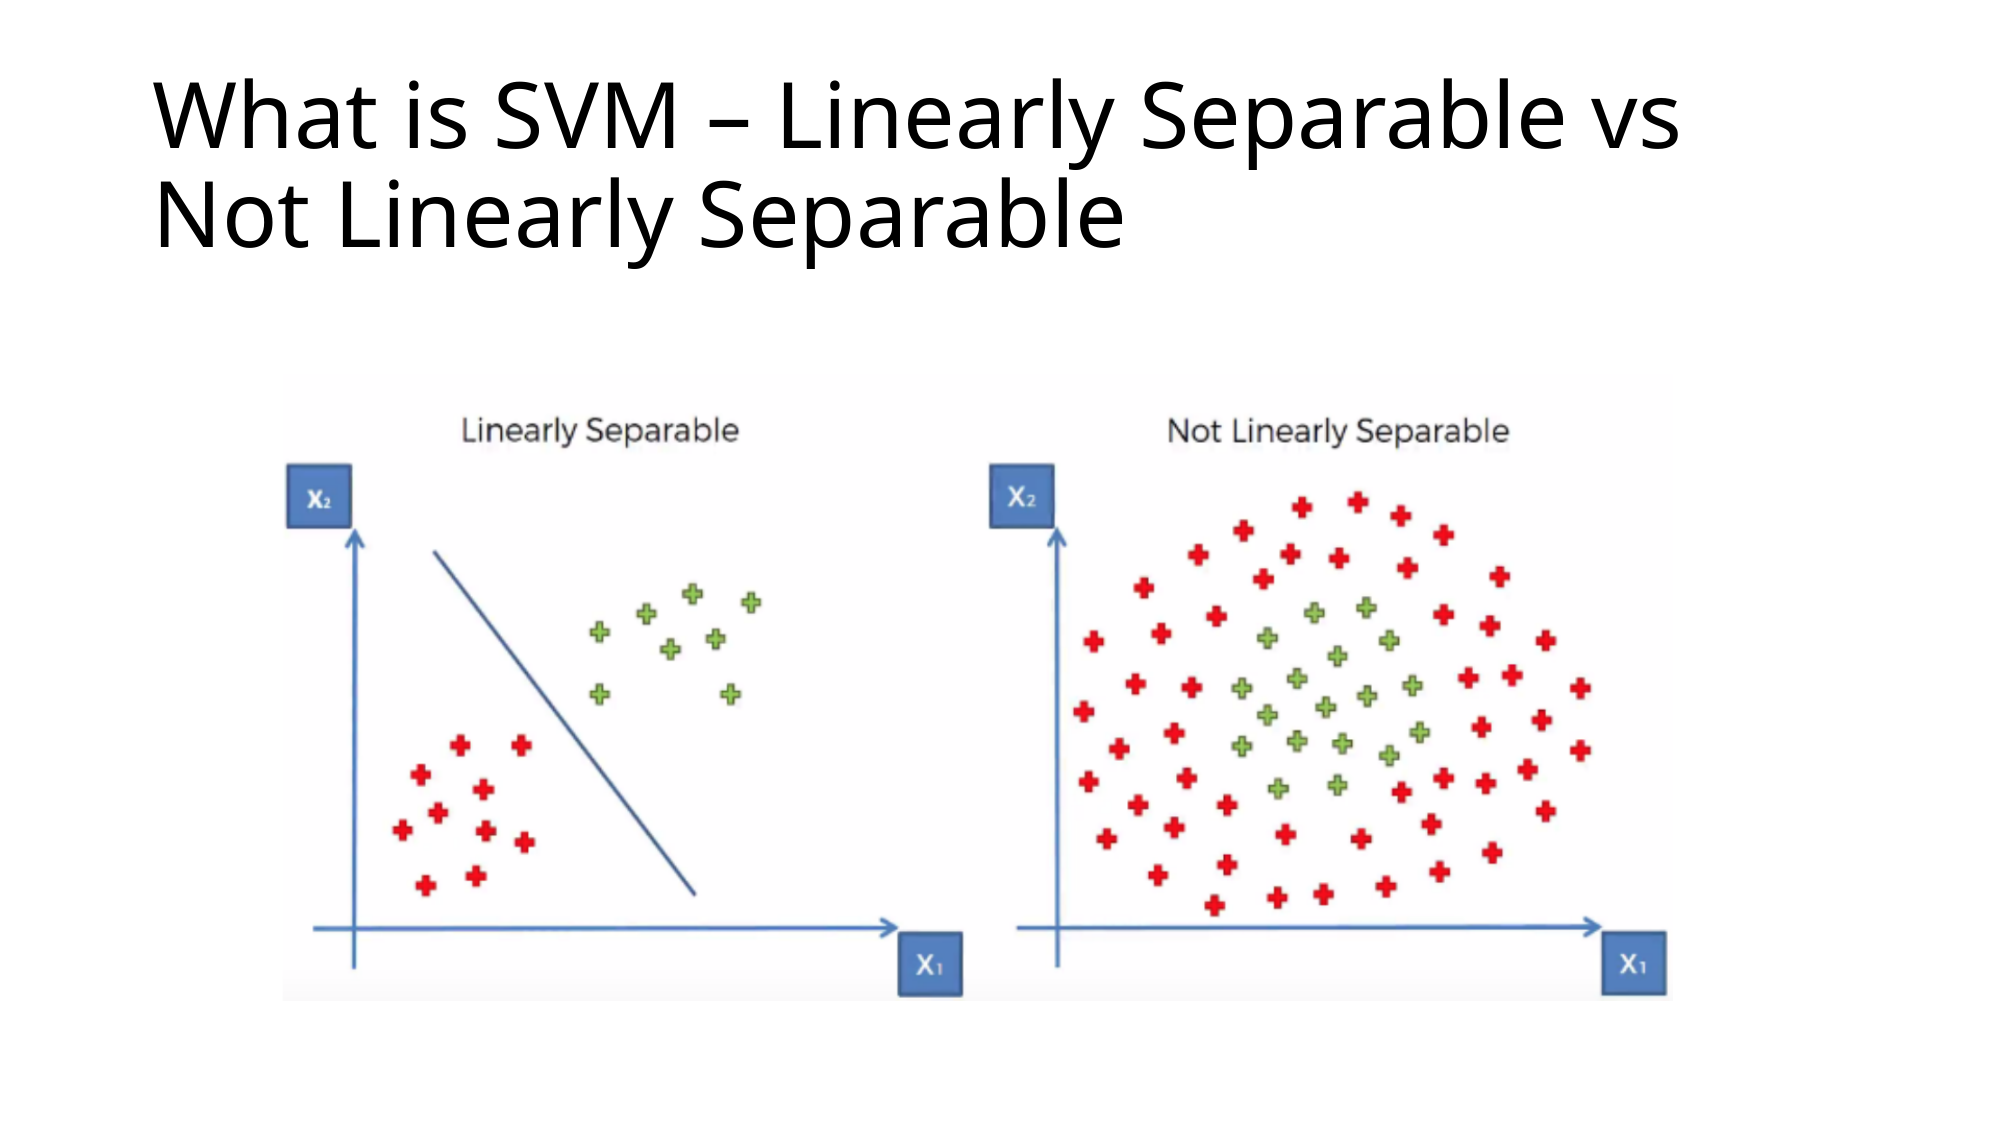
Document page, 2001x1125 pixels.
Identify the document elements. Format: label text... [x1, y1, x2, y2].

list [252, 354, 1673, 1001]
title What is SVM – Linearly Separable vs Not Linearly Separable [137, 59, 1863, 278]
